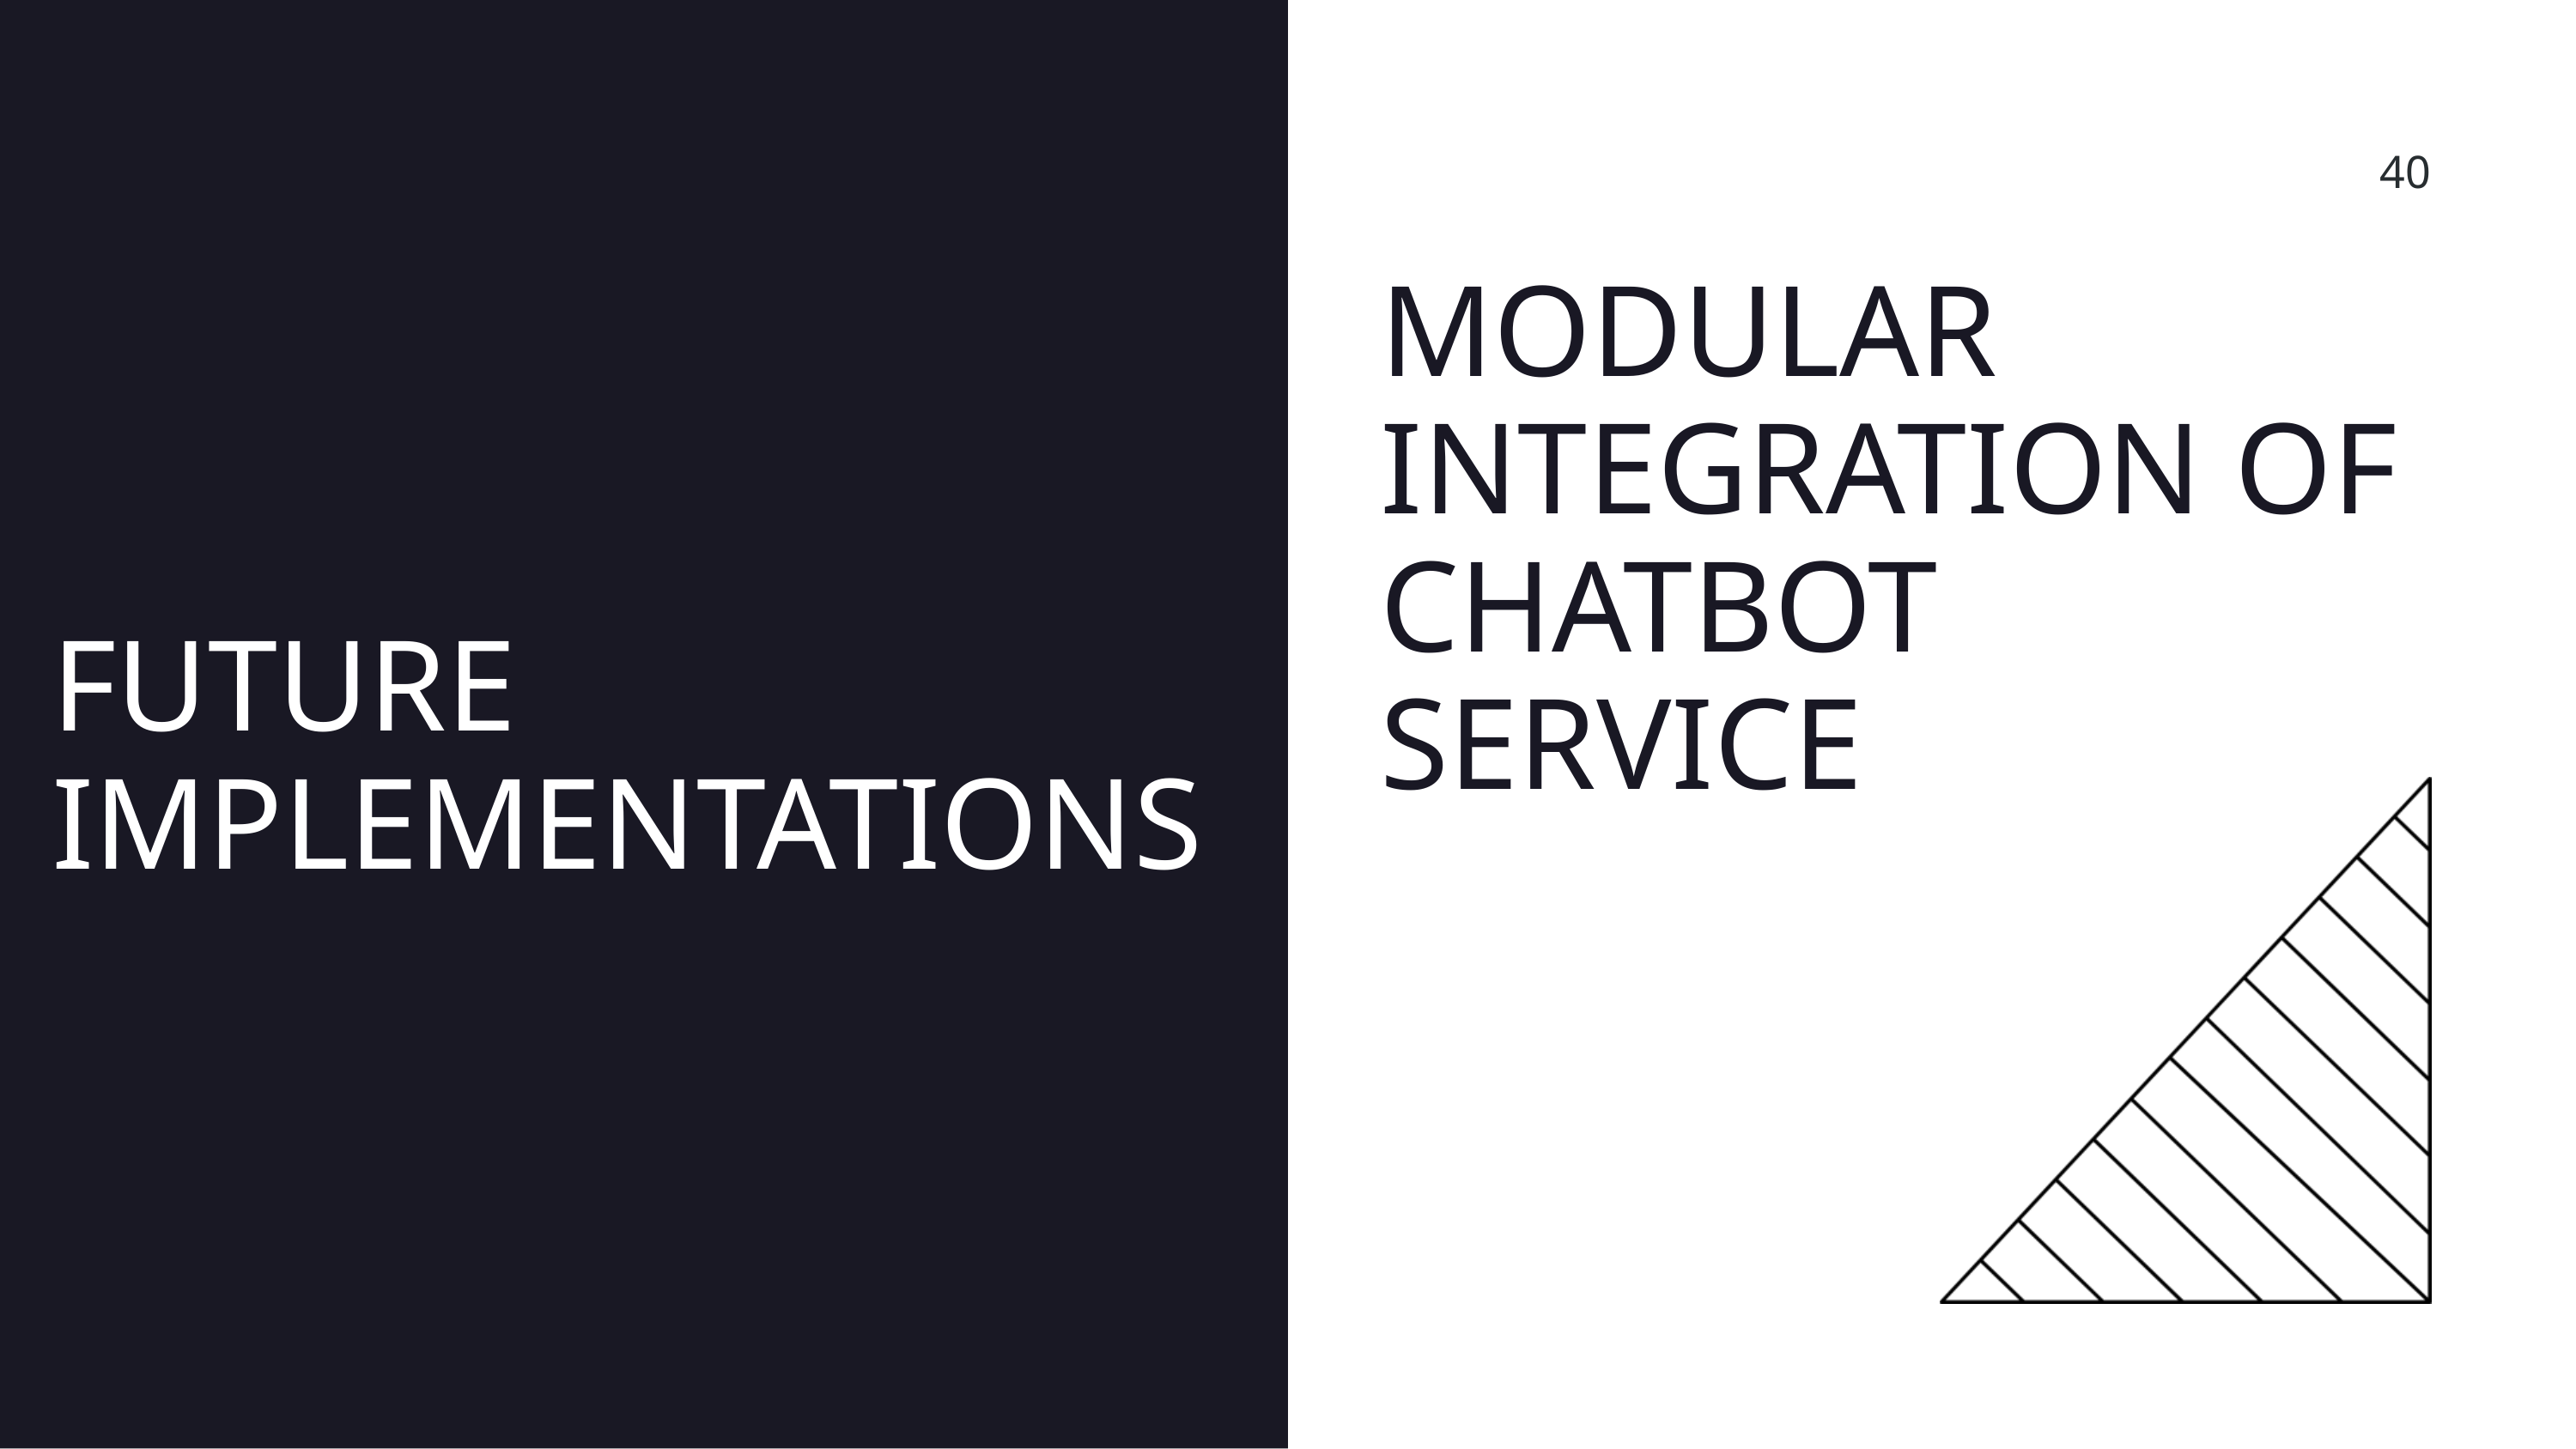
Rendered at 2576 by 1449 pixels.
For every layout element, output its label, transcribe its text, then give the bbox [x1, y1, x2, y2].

text_box FUTURE IMPLEMENTATIONS [52, 618, 1255, 894]
text_box 40 [2251, 143, 2432, 197]
picture [1939, 777, 2432, 1304]
text_box [0, 0, 1288, 1449]
text_box MODULAR INTEGRATION OF CHATBOT SERVICE [1380, 264, 2432, 815]
